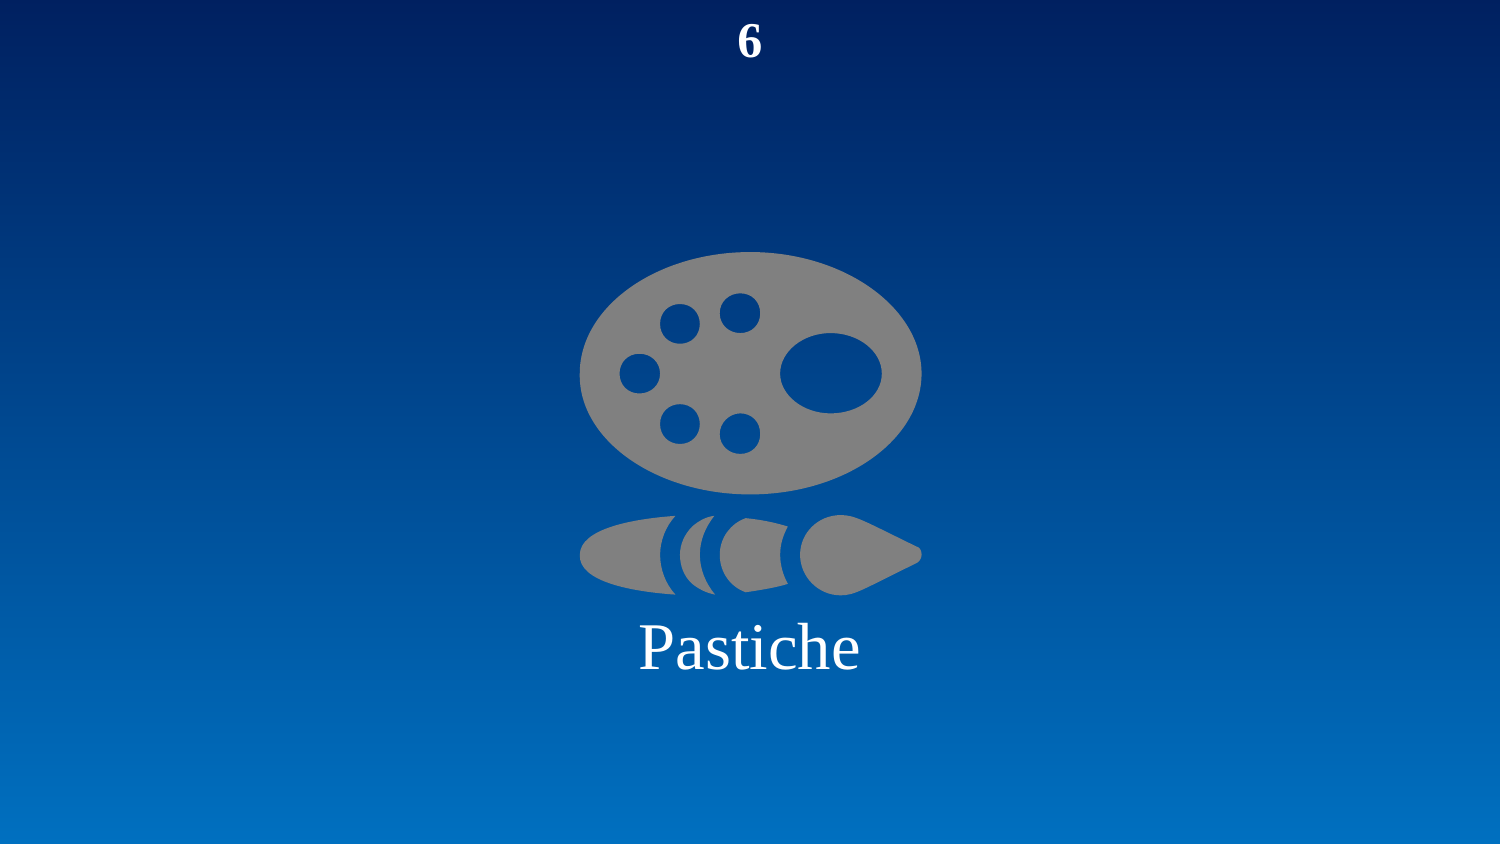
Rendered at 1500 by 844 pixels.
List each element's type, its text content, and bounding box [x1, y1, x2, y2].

text_box 6 [0, 0, 1500, 75]
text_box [578, 251, 922, 596]
text_box Pastiche [623, 604, 877, 691]
